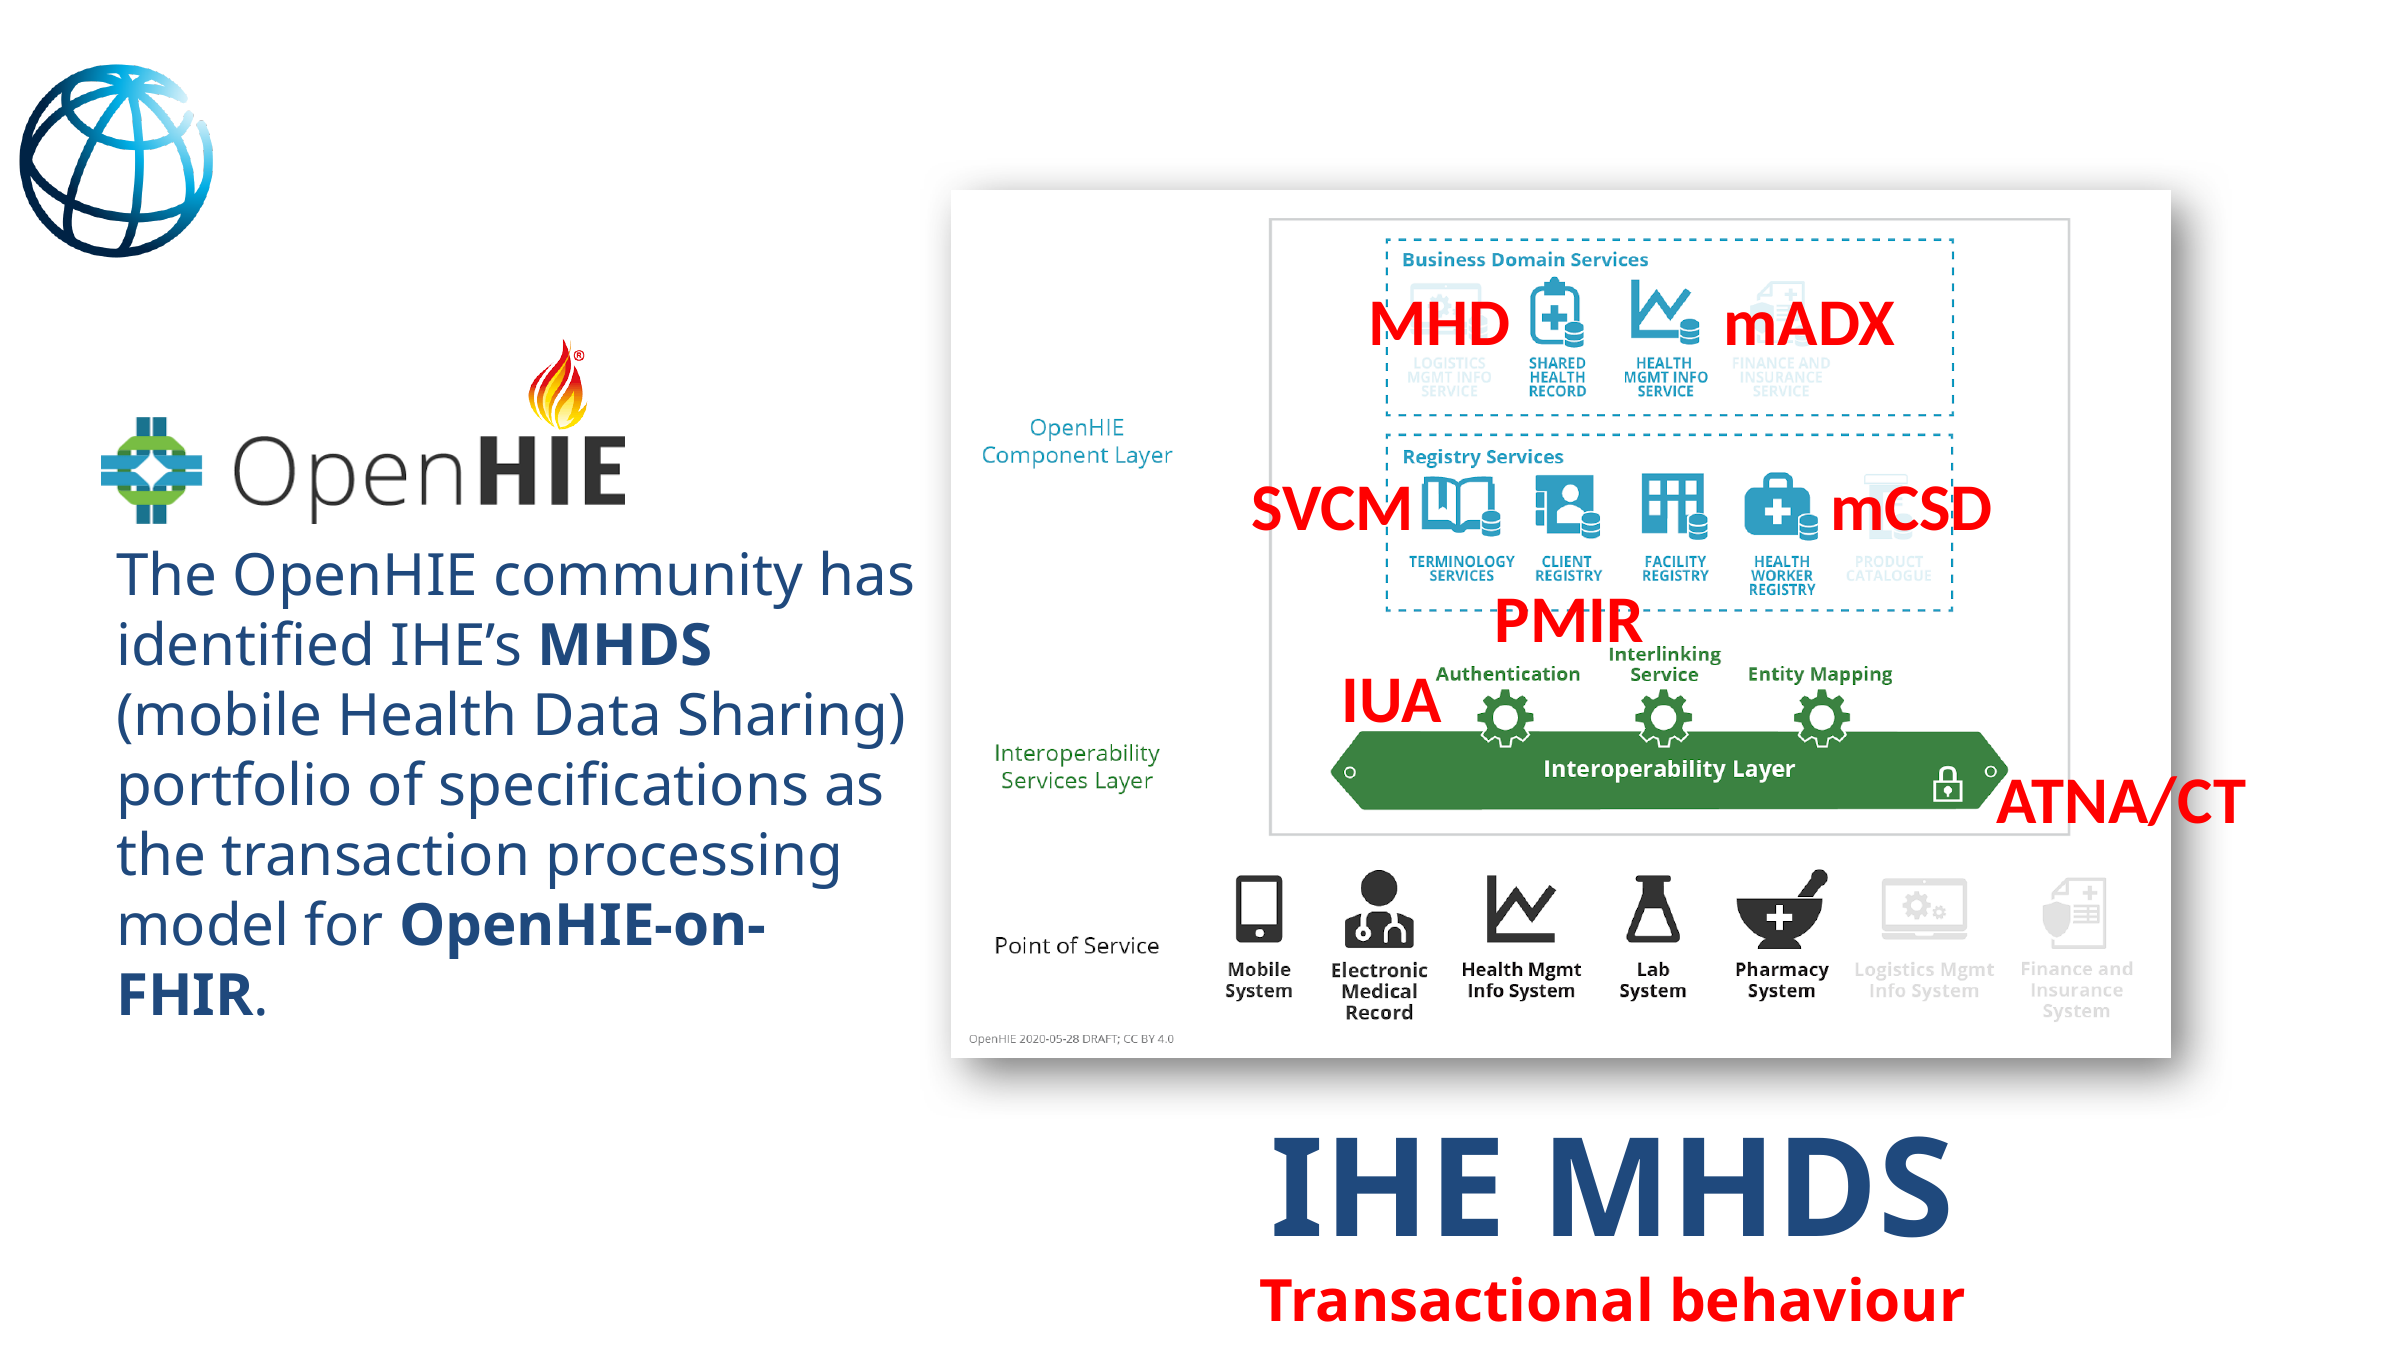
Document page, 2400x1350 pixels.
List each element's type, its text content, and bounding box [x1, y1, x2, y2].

text_box The OpenHIE community has identified IHE’s MHDS (mobile Health Data Sharing) portfolio of specifications as the transaction processing model for OpenHIE-on-FHIR. [101, 529, 931, 1035]
picture [101, 325, 625, 525]
text_box IHE MHDS Transactional behaviour [1244, 1091, 1981, 1341]
picture [951, 190, 2171, 1059]
text_box ATNA/CT [2175, 749, 2261, 845]
picture [16, 62, 228, 259]
